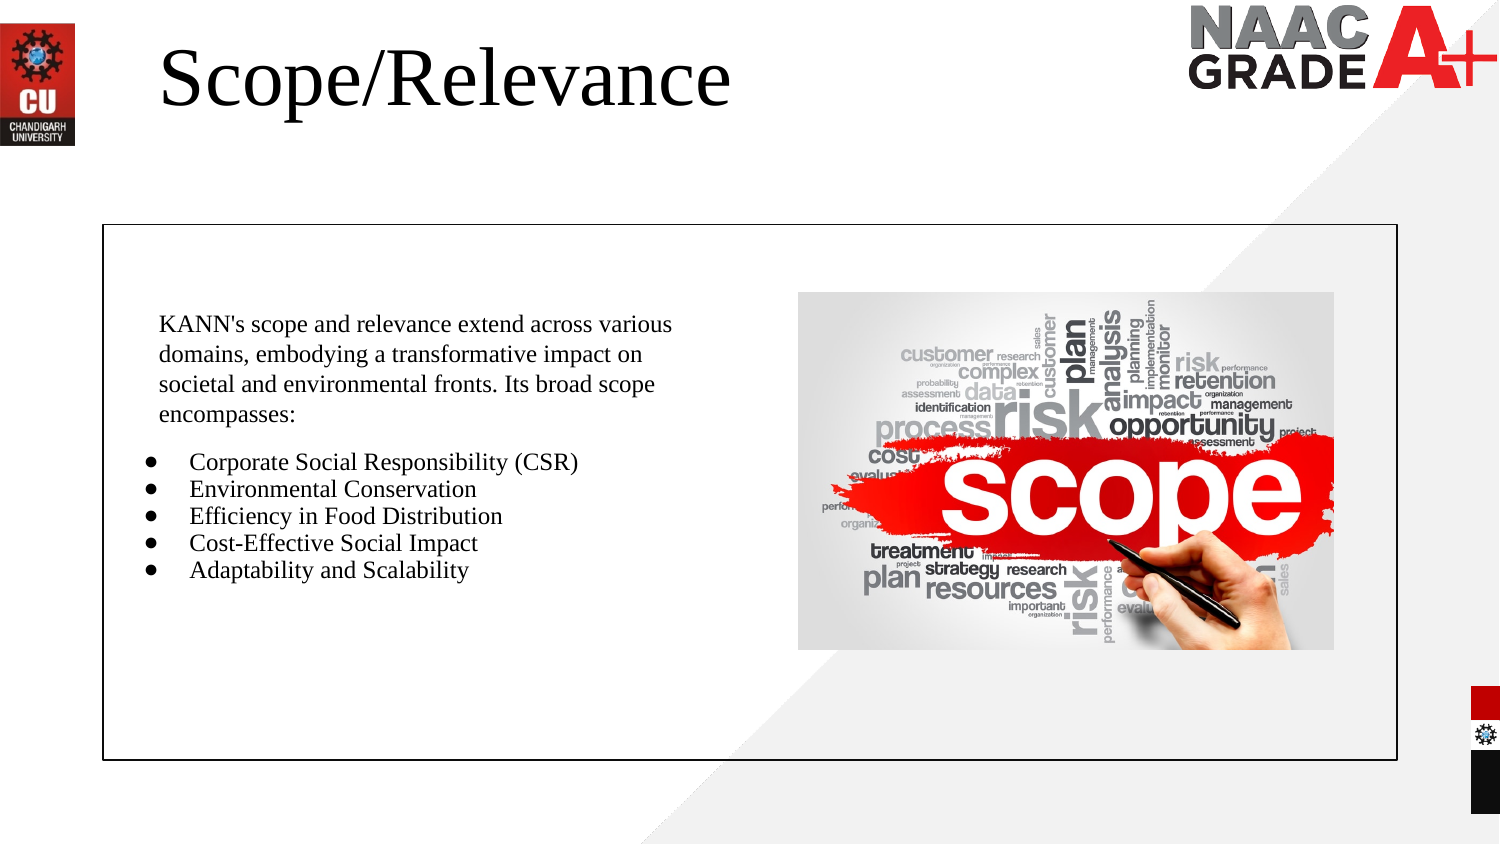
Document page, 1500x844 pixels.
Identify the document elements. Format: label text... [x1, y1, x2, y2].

list Corporate Social Responsibility (CSR) Environmental Conservation Efficiency in Food Distribution Cost-Effective Social Impact Adaptability and Scalability [102, 224, 1398, 761]
picture [0, 0, 1500, 844]
text_box KANN's scope and relevance extend across various domains, embodying a transformative impact on societal and environmental fronts. Its broad scope encompasses: [143, 292, 712, 428]
text_box Scope/Relevance [143, 7, 1177, 227]
